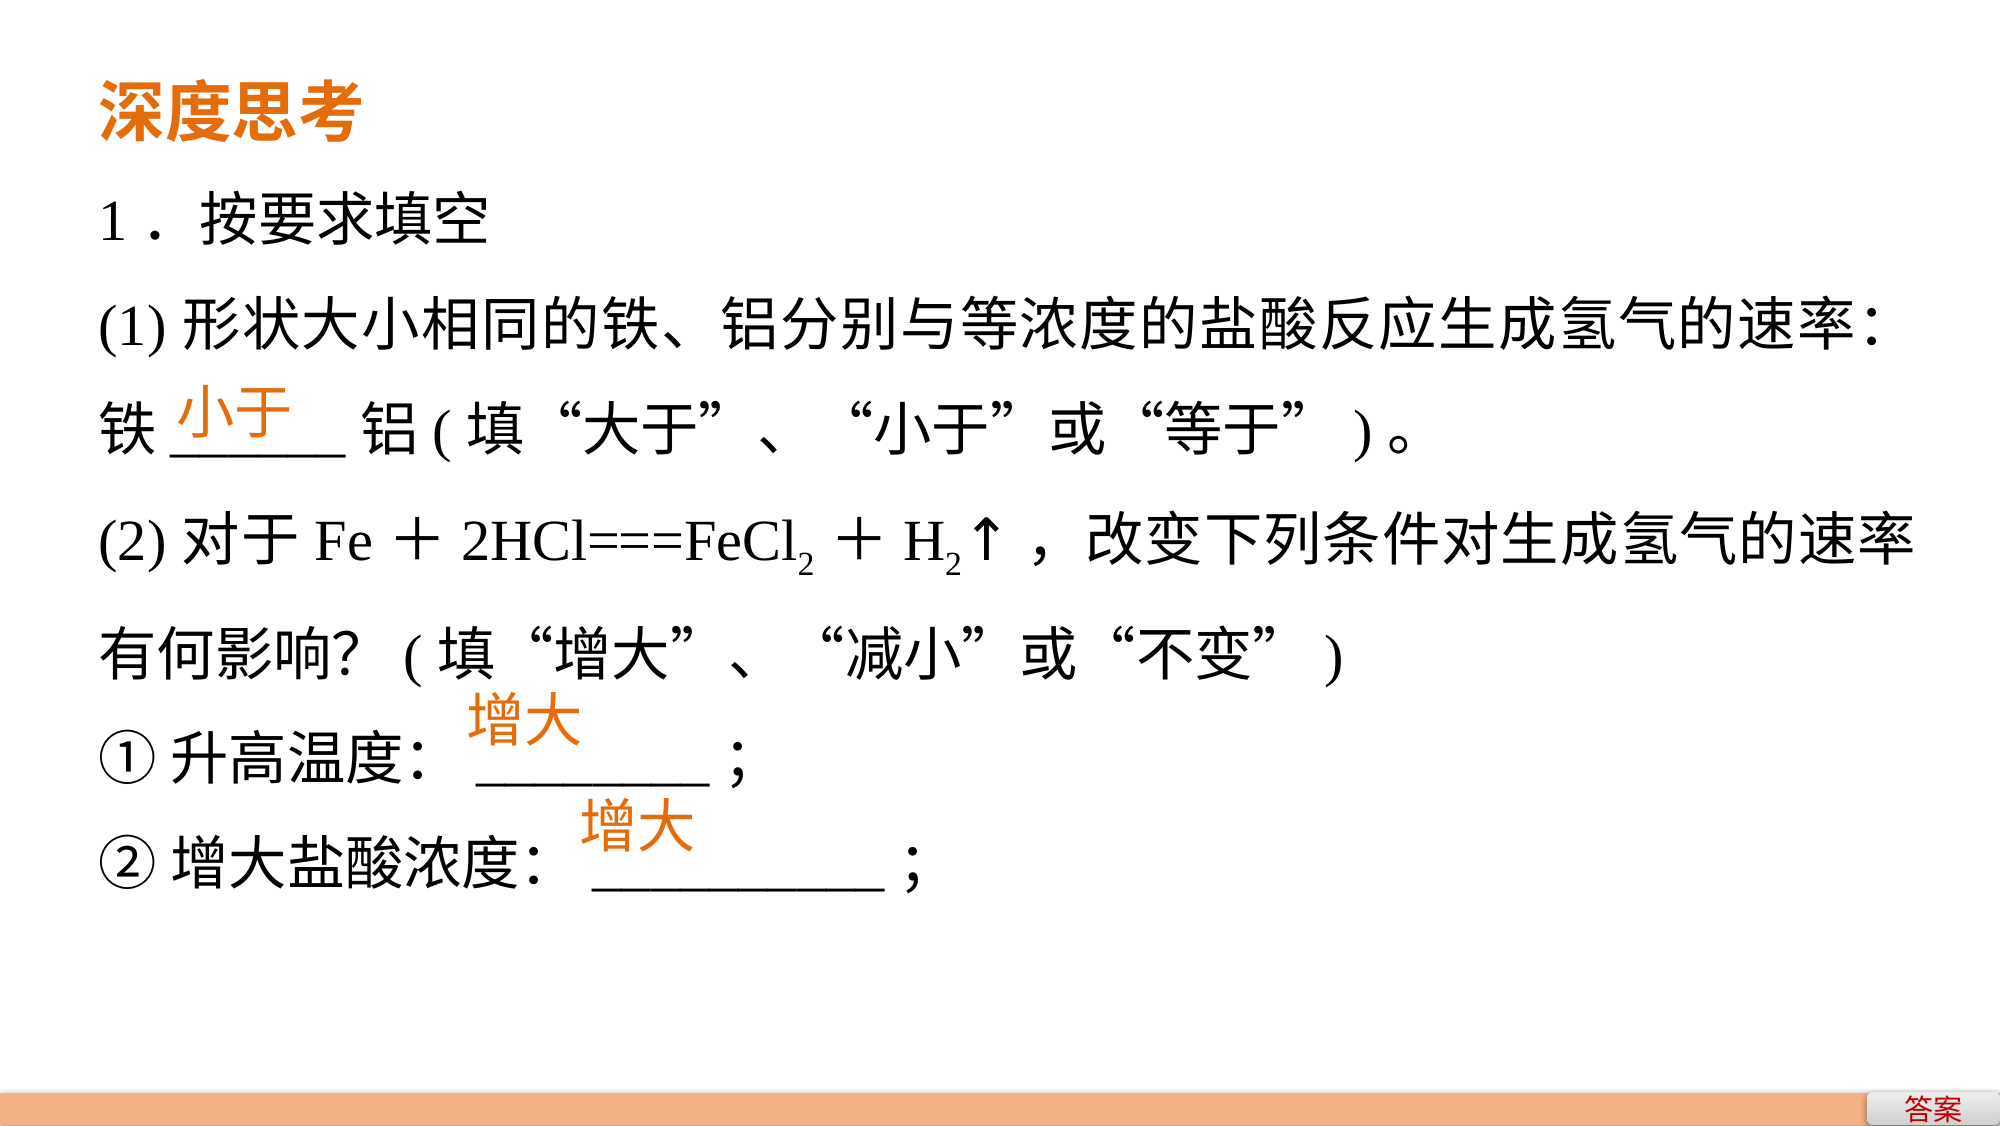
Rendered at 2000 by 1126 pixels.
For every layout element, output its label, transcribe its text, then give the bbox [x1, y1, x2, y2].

text_box 1．按要求填空 (1)形状大小相同的铁、铝分别与等浓度的盐酸反应生成氢气的速率：铁______铝(填“大于”、“小于”或“等于”)。 (2)对于Fe＋2HCl===FeCl2＋H2↑，改变下列条件对生成氢气的速率有何影响？(填“增大”、“减小”或“不变”) ①升高温度：________； ②增大盐酸浓度：__________； [78, 137, 1936, 907]
text_box 深度思考 [78, 59, 442, 160]
text_box 增大 [451, 675, 656, 760]
text_box 答案 [1866, 1091, 2000, 1126]
text_box 增大 [564, 781, 828, 867]
text_box [0, 1092, 1866, 1126]
text_box 小于 [162, 368, 309, 453]
